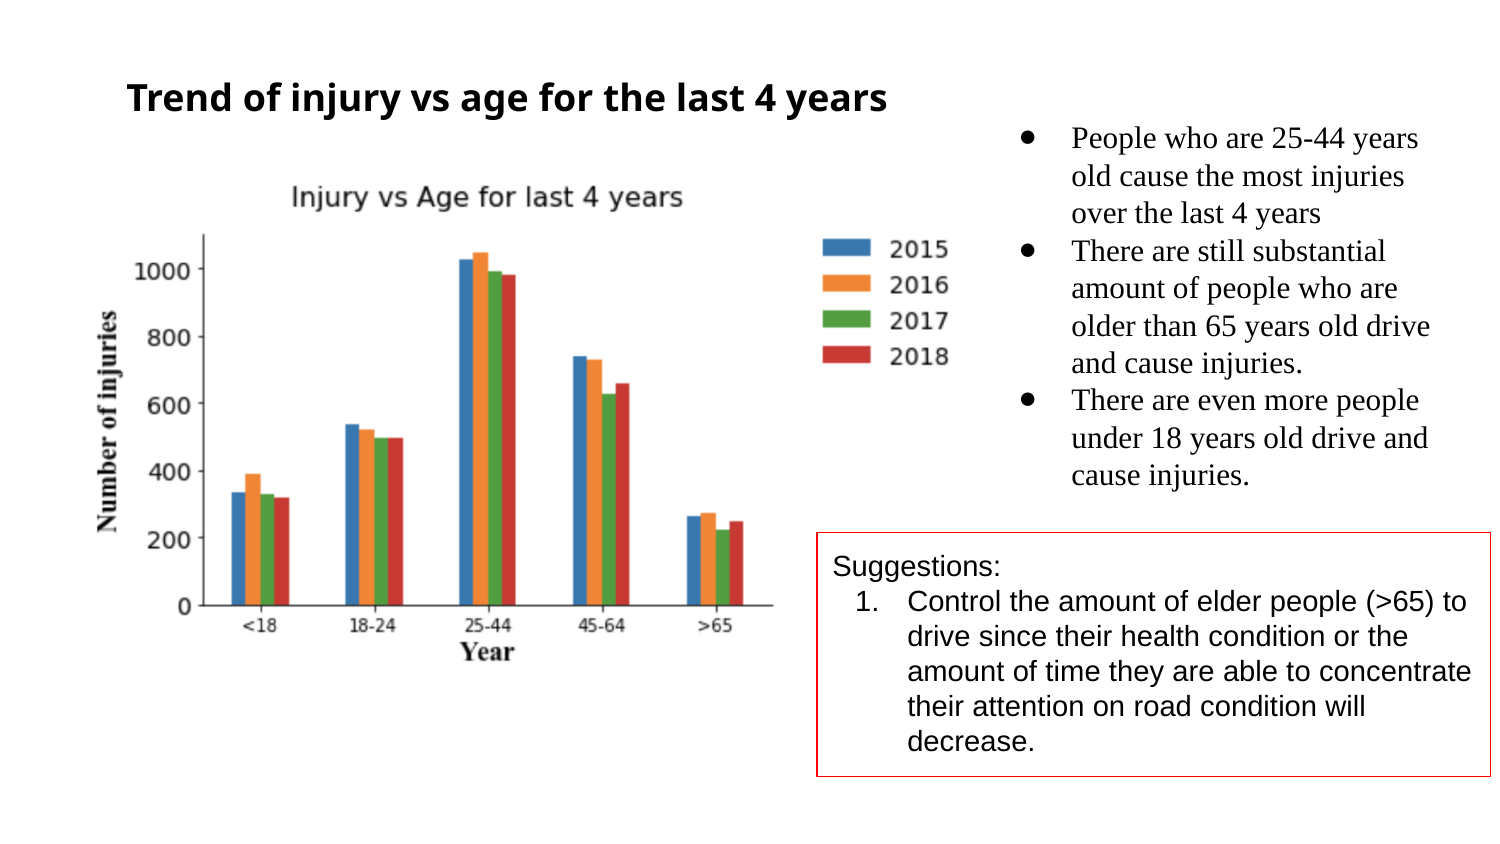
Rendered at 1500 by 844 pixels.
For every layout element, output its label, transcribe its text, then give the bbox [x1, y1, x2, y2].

picture [19, 158, 1127, 686]
text_box People who are 25-44 years old cause the most injuries over the last 4 years There are still substantial amount of people who are older than 65 years old drive and cause injuries. There are even more people under 18 years old drive and cause injuries. [981, 102, 1458, 532]
text_box Trend of injury vs age for the last 4 years [111, 58, 999, 152]
text_box Suggestions: Control the amount of elder people (>65) to drive since their health condition or the amount of time they are able to concentrate their attention on road condition will decrease. [817, 532, 1491, 777]
